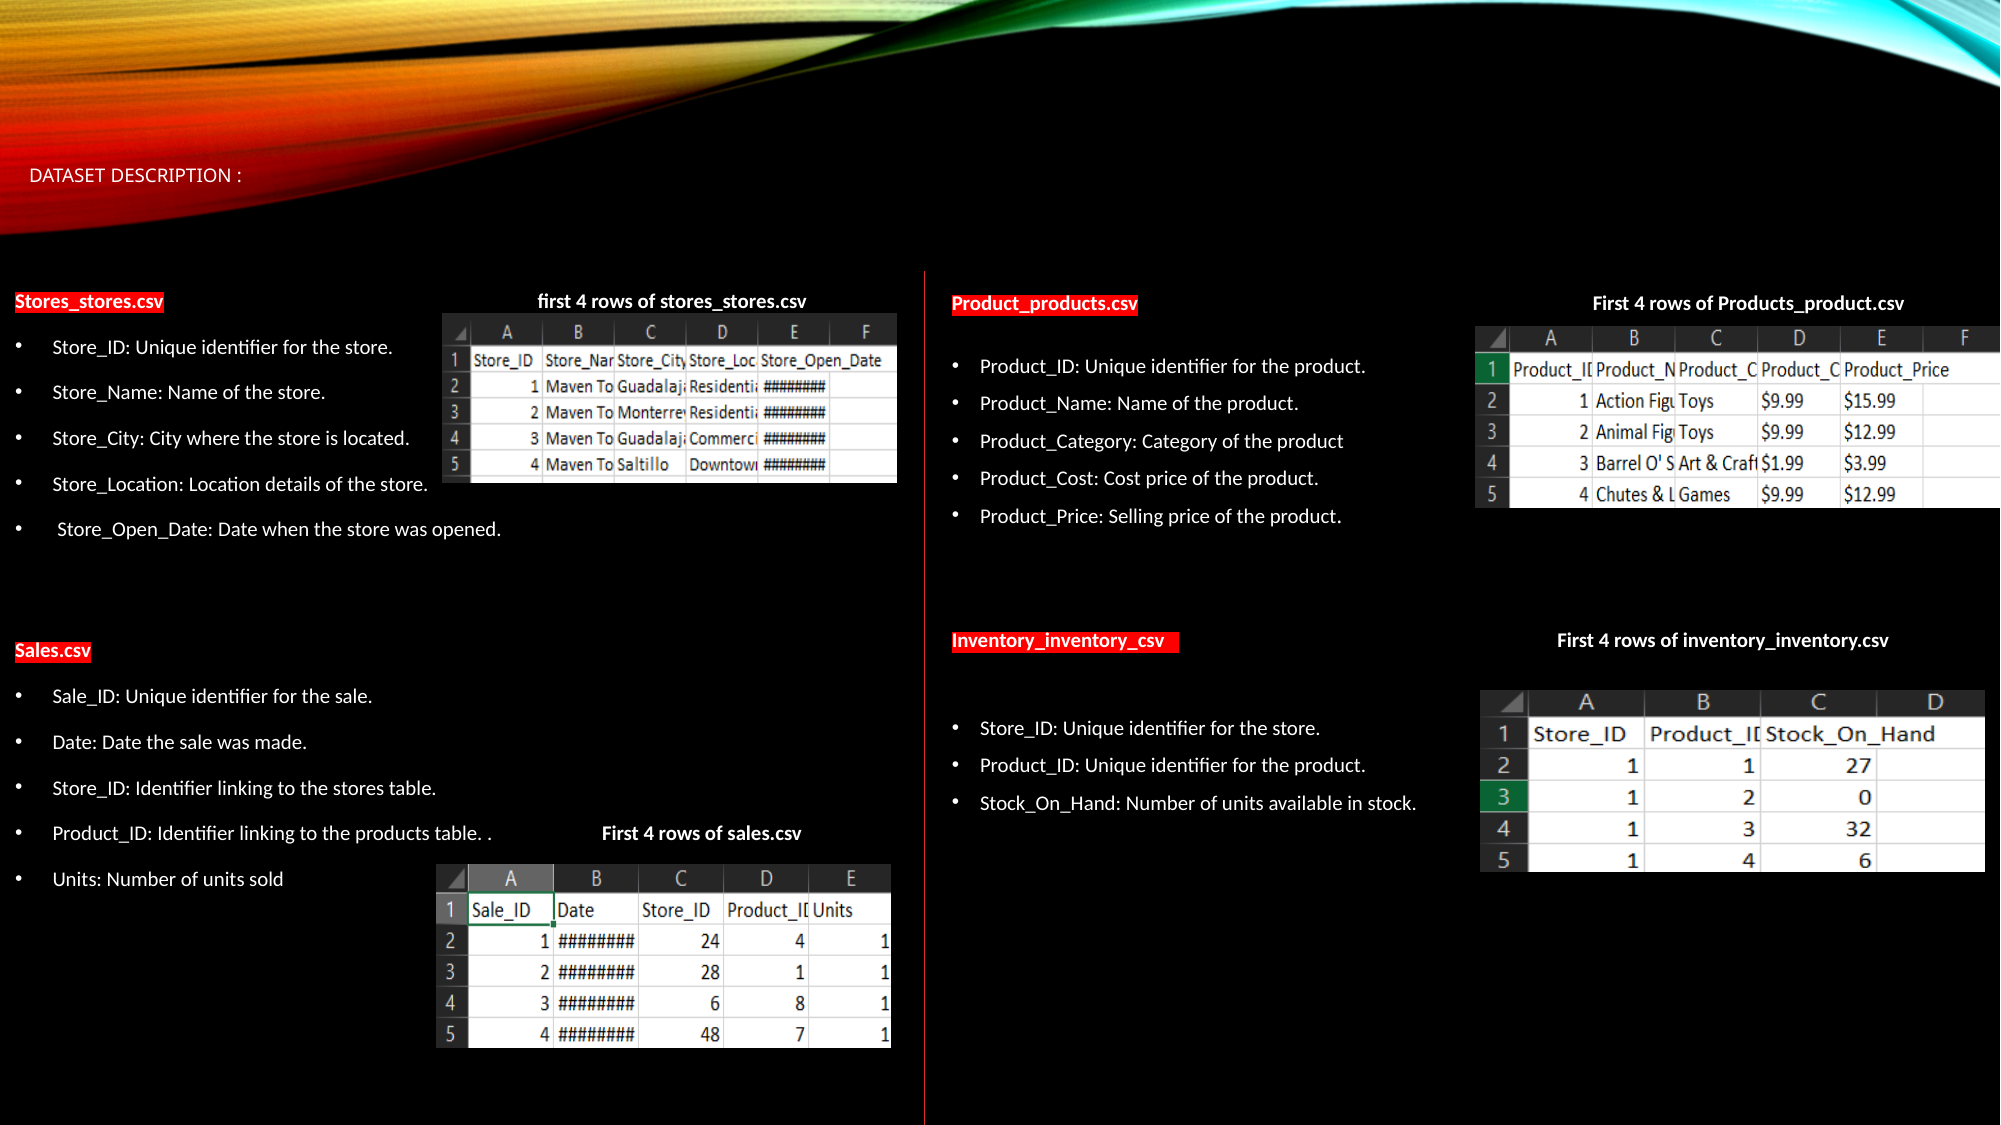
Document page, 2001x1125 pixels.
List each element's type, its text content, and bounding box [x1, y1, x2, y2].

text_box Product_products.csv First 4 rows of Products_product.csv Product_ID: Unique identifier for the product. Product_Name: Name of the product. Product_Category: Category of the product Product_Cost: Cost price of the product. Product_Price: Selling price of the product. Inventory_inventory_csv First 4 rows of inventory_inventory.csv Store_ID: Unique identifier for the store. Product_ID: Unique identifier for the product. Stock_On_Hand: Number of units available in stock. [937, 282, 2000, 1072]
list Stores_stores.csv first 4 rows of stores_stores.csv Store_ID: Unique identifier for the store. Store_Name: Name of the store. Store_City: City where the store is located. Store_Location: Location details of the store. Store_Open_Date: Date when the store was opened. Sales.csv Sale_ID: Unique identifier for the sale. Date: Date the sale was made. Store_ID: Identifier linking to the stores table. Product_ID: Identifier linking to the products table. . First 4 rows of sales.csv Units: Number of units sold [0, 282, 924, 943]
title Dataset description : [14, 123, 1427, 229]
picture [1475, 325, 2000, 508]
picture [435, 864, 891, 1048]
picture [441, 313, 898, 483]
picture [1480, 690, 1985, 873]
picture [0, 0, 2000, 237]
